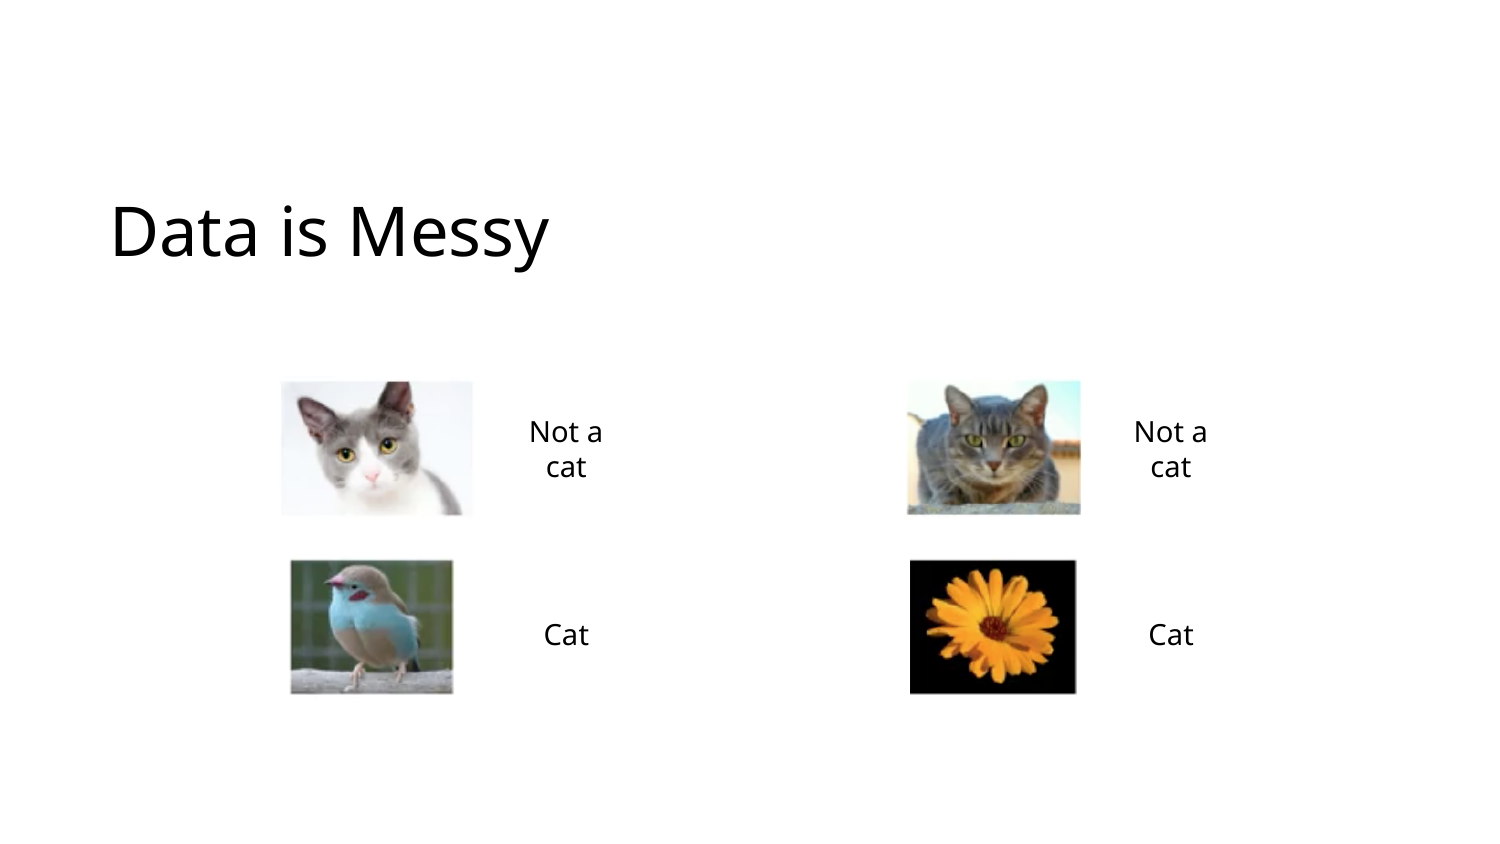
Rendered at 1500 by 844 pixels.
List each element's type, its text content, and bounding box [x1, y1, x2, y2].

text_box Cat [497, 566, 635, 701]
picture [260, 370, 483, 537]
picture [906, 370, 1082, 537]
picture [287, 550, 455, 717]
text_box Cat [1102, 566, 1240, 701]
text_box Not a cat [1102, 380, 1240, 515]
text_box Not a cat [497, 380, 635, 515]
picture [910, 550, 1078, 717]
title Data is Messy [94, 182, 1388, 346]
